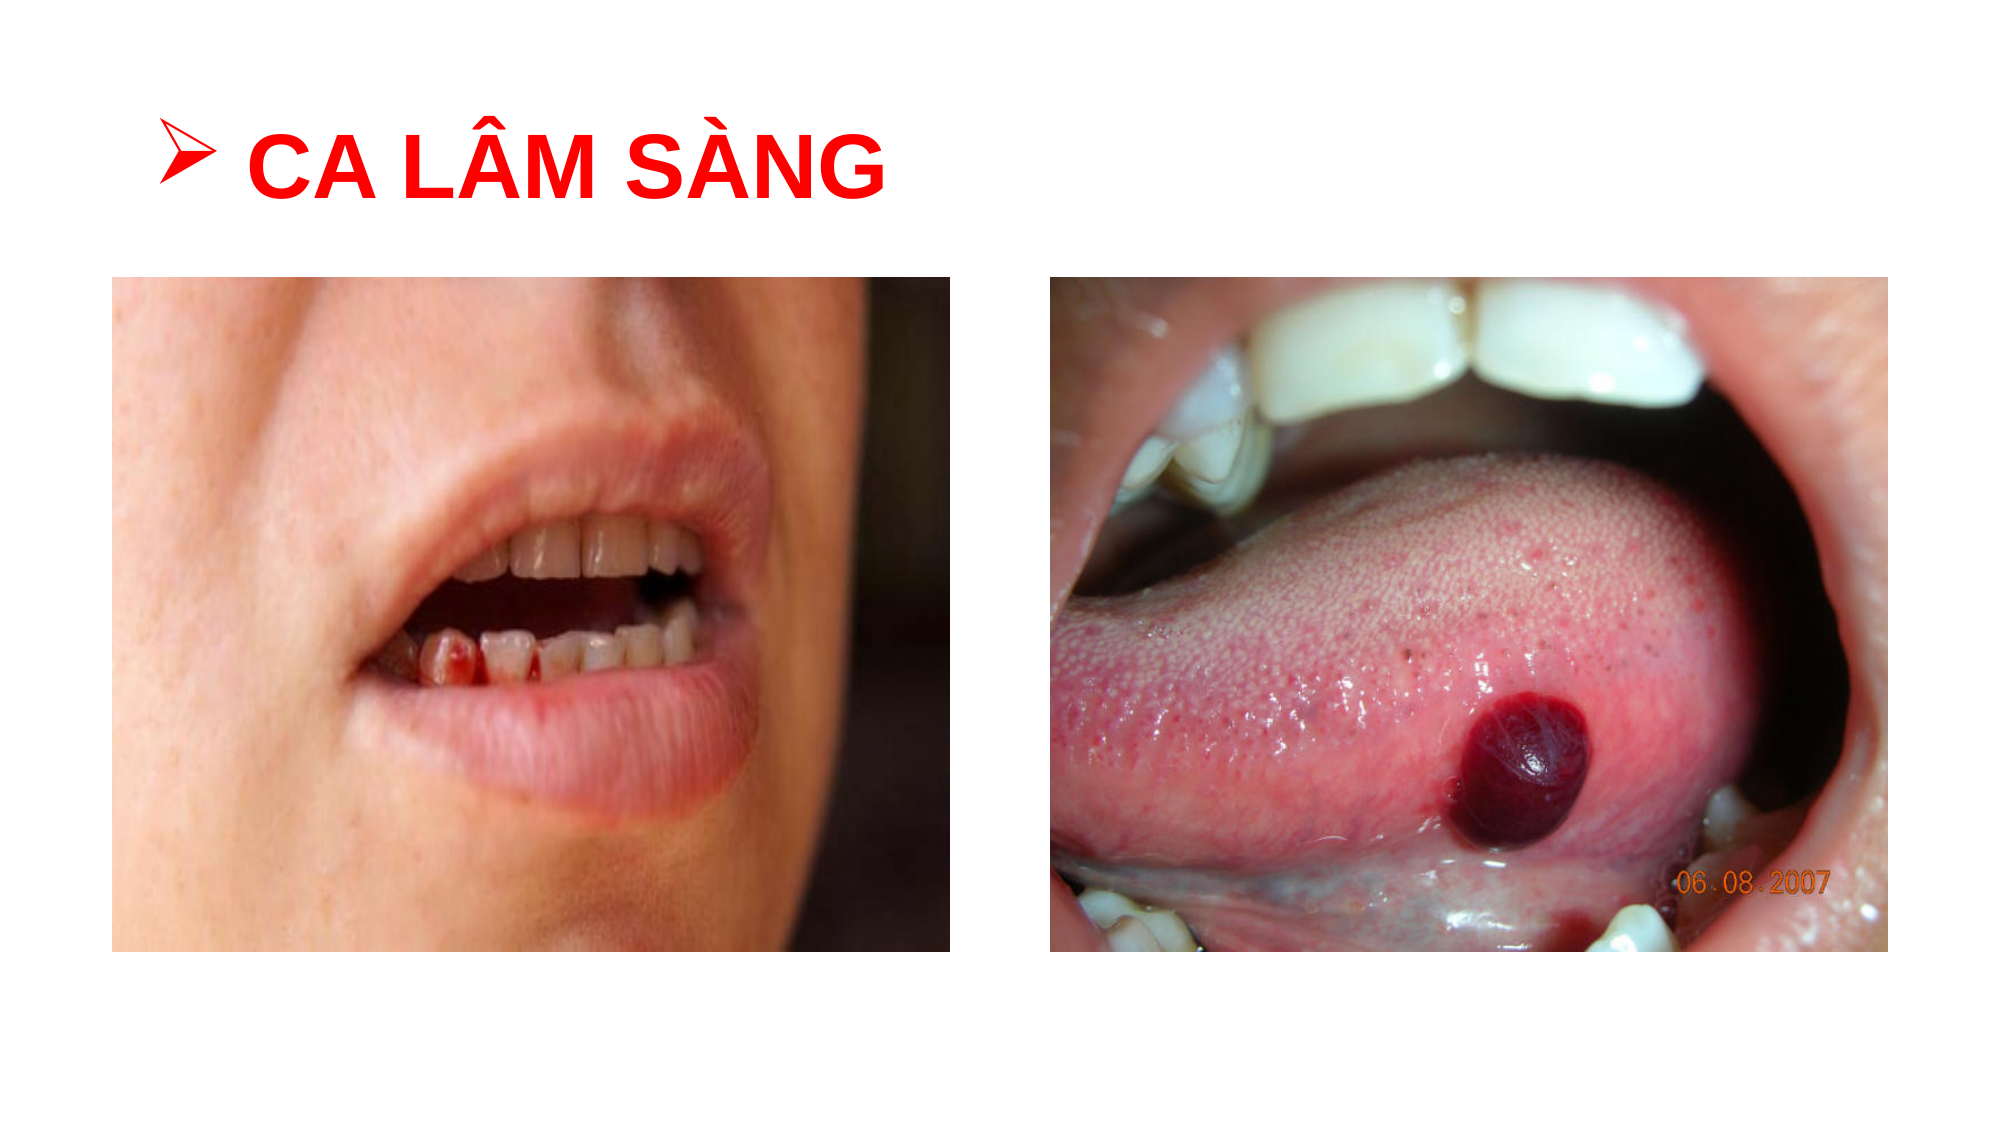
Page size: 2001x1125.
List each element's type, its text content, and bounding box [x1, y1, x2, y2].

title CA LÂM SÀNG [137, 59, 1863, 278]
picture [1049, 277, 1888, 952]
picture [112, 277, 950, 952]
